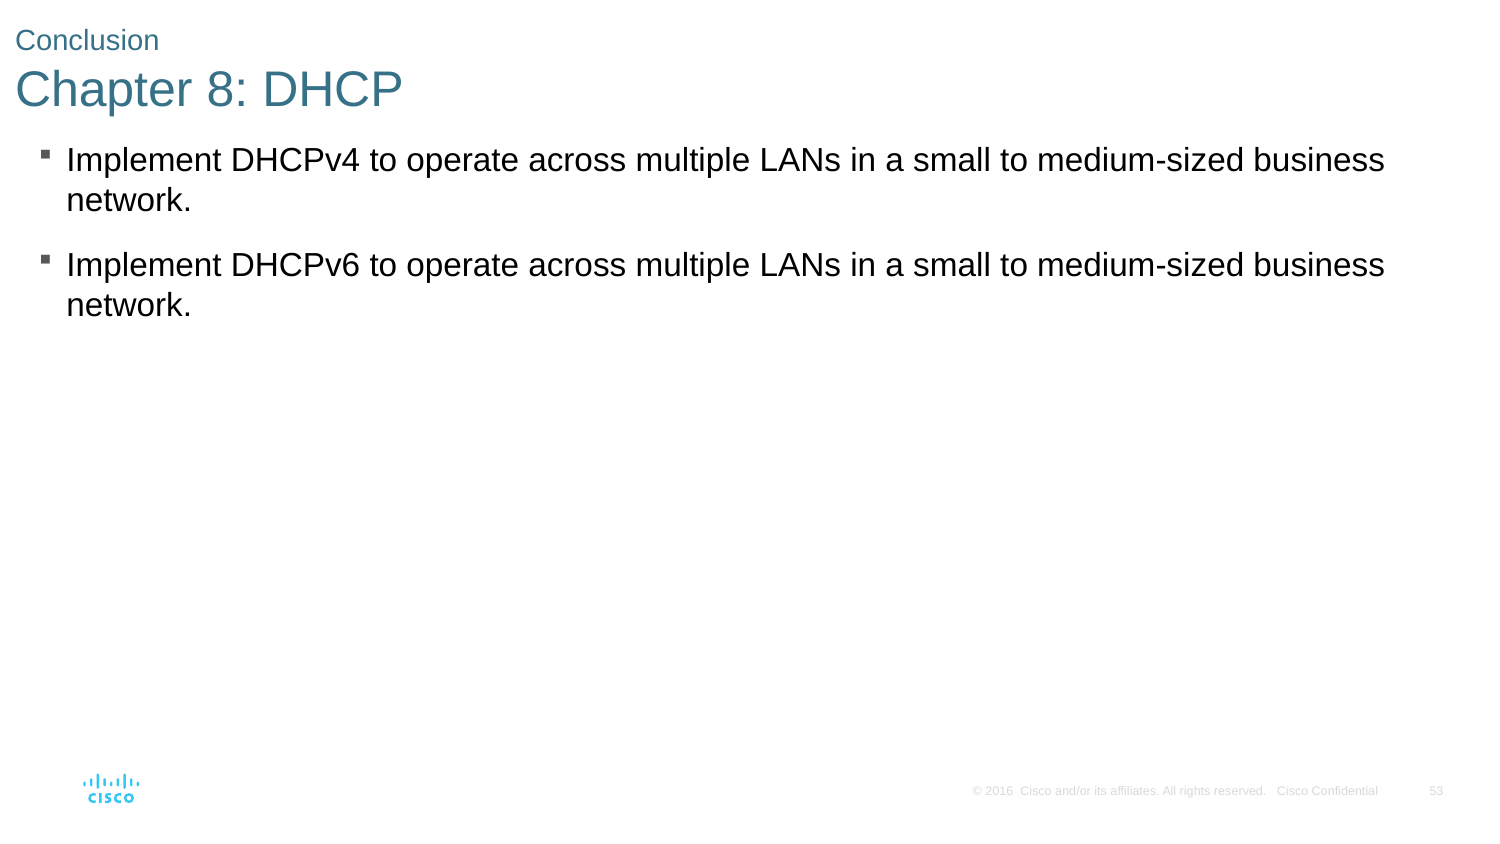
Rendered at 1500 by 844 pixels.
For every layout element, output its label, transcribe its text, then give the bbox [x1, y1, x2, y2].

list Implement DHCPv4 to operate across multiple LANs in a small to medium-sized business network. Implement DHCPv6 to operate across multiple LANs in a small to medium-sized business network. [23, 131, 1476, 813]
title Conclusion Chapter 8: DHCP [0, 6, 1500, 131]
